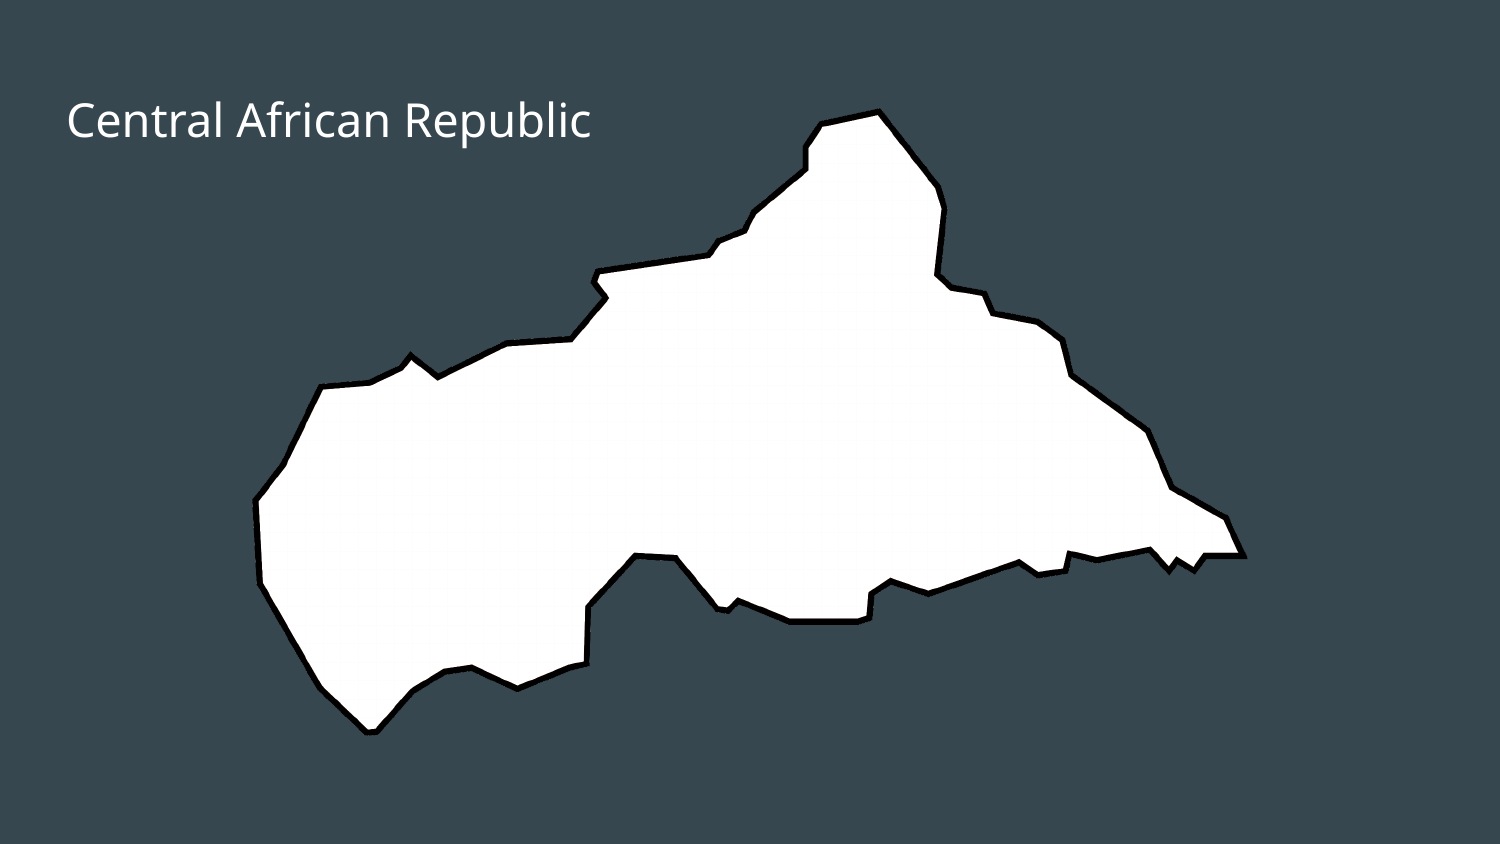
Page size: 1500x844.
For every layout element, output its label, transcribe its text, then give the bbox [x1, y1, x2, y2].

picture [252, 108, 1248, 736]
title Central African Republic [51, 72, 1449, 167]
